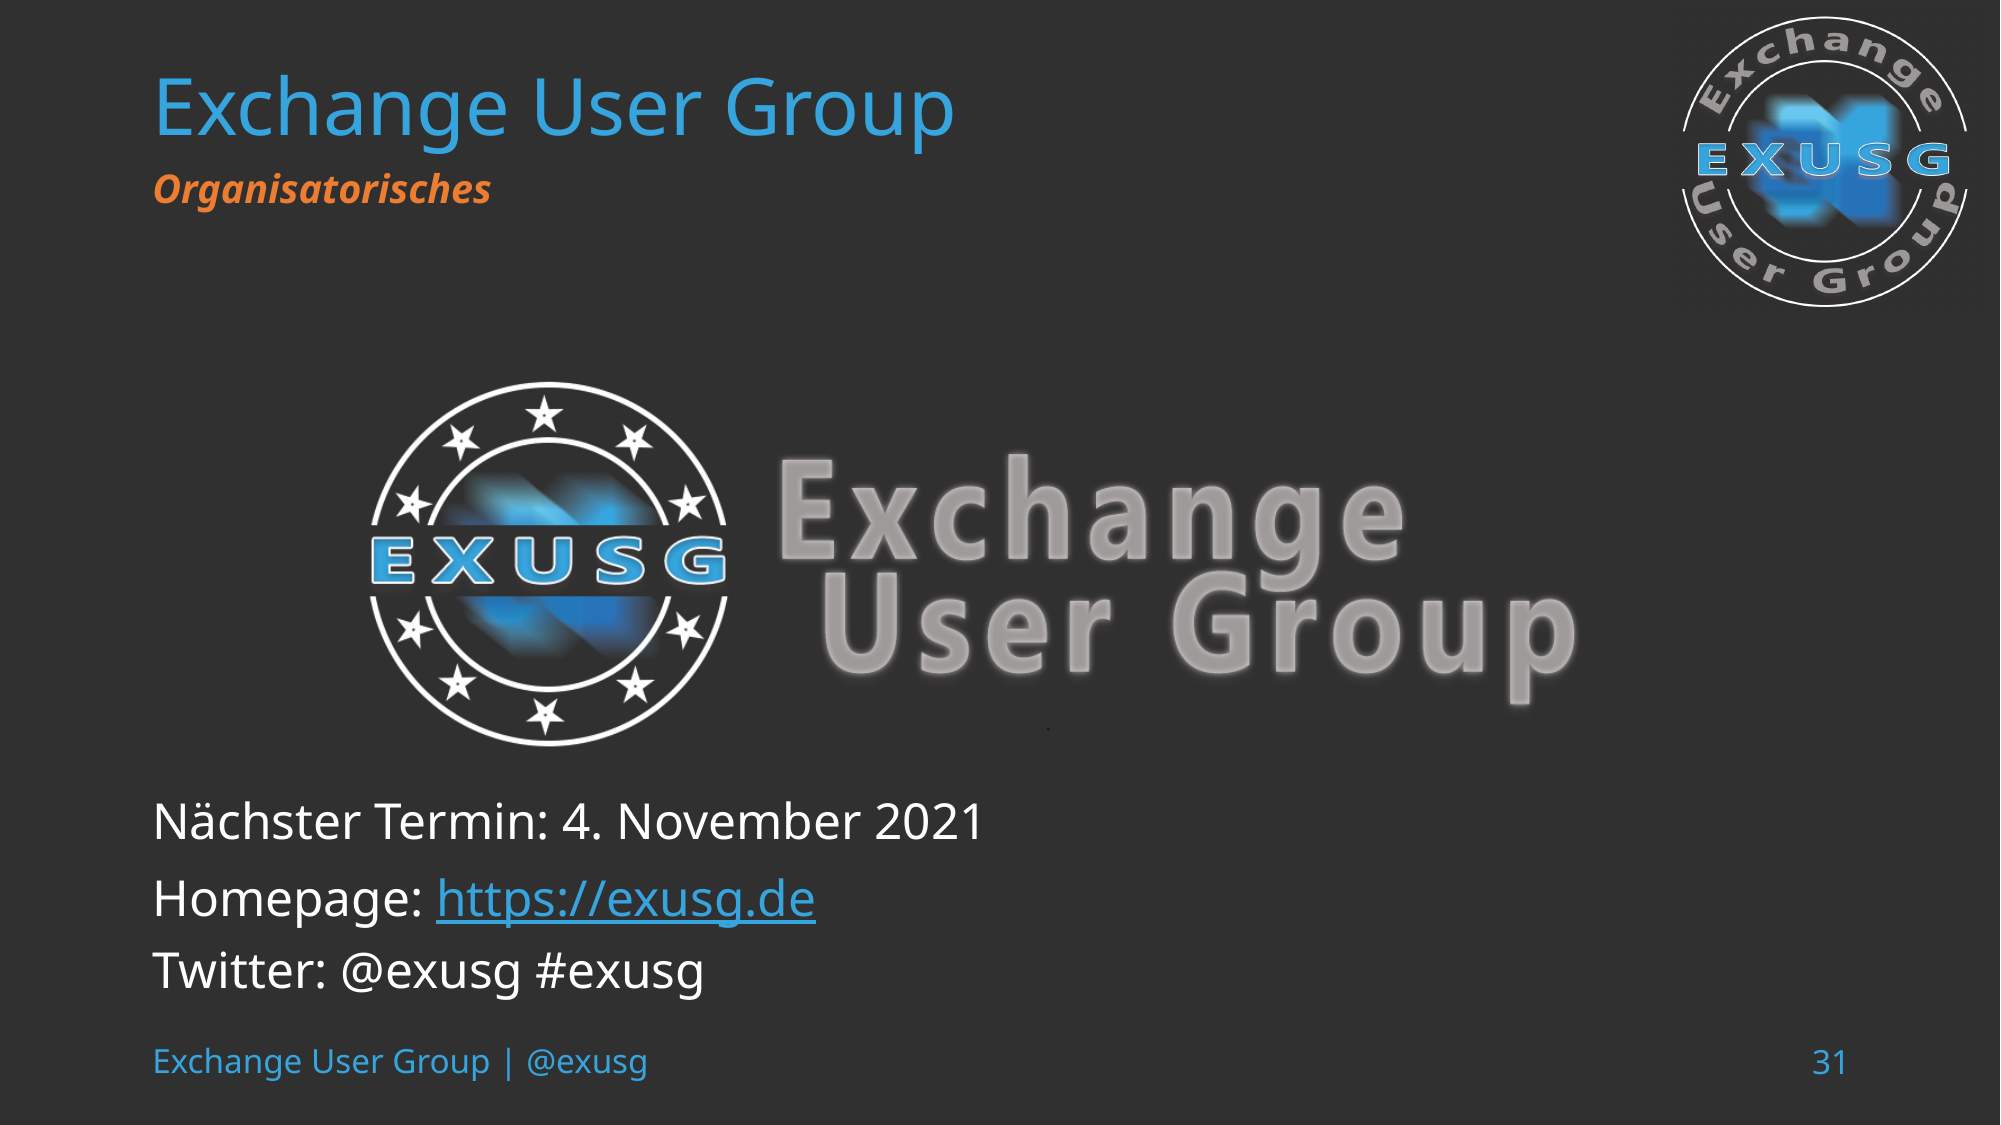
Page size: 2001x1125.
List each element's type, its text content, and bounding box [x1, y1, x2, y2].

picture [1665, 5, 1986, 316]
list Organisatorisches [137, 162, 1584, 224]
list Nächster Termin: 4. November 2021 Homepage: https://exusg.de Twitter: @exusg #exusg [137, 249, 1863, 1014]
title Exchange User Group [137, 59, 1666, 161]
picture [258, 356, 1698, 769]
